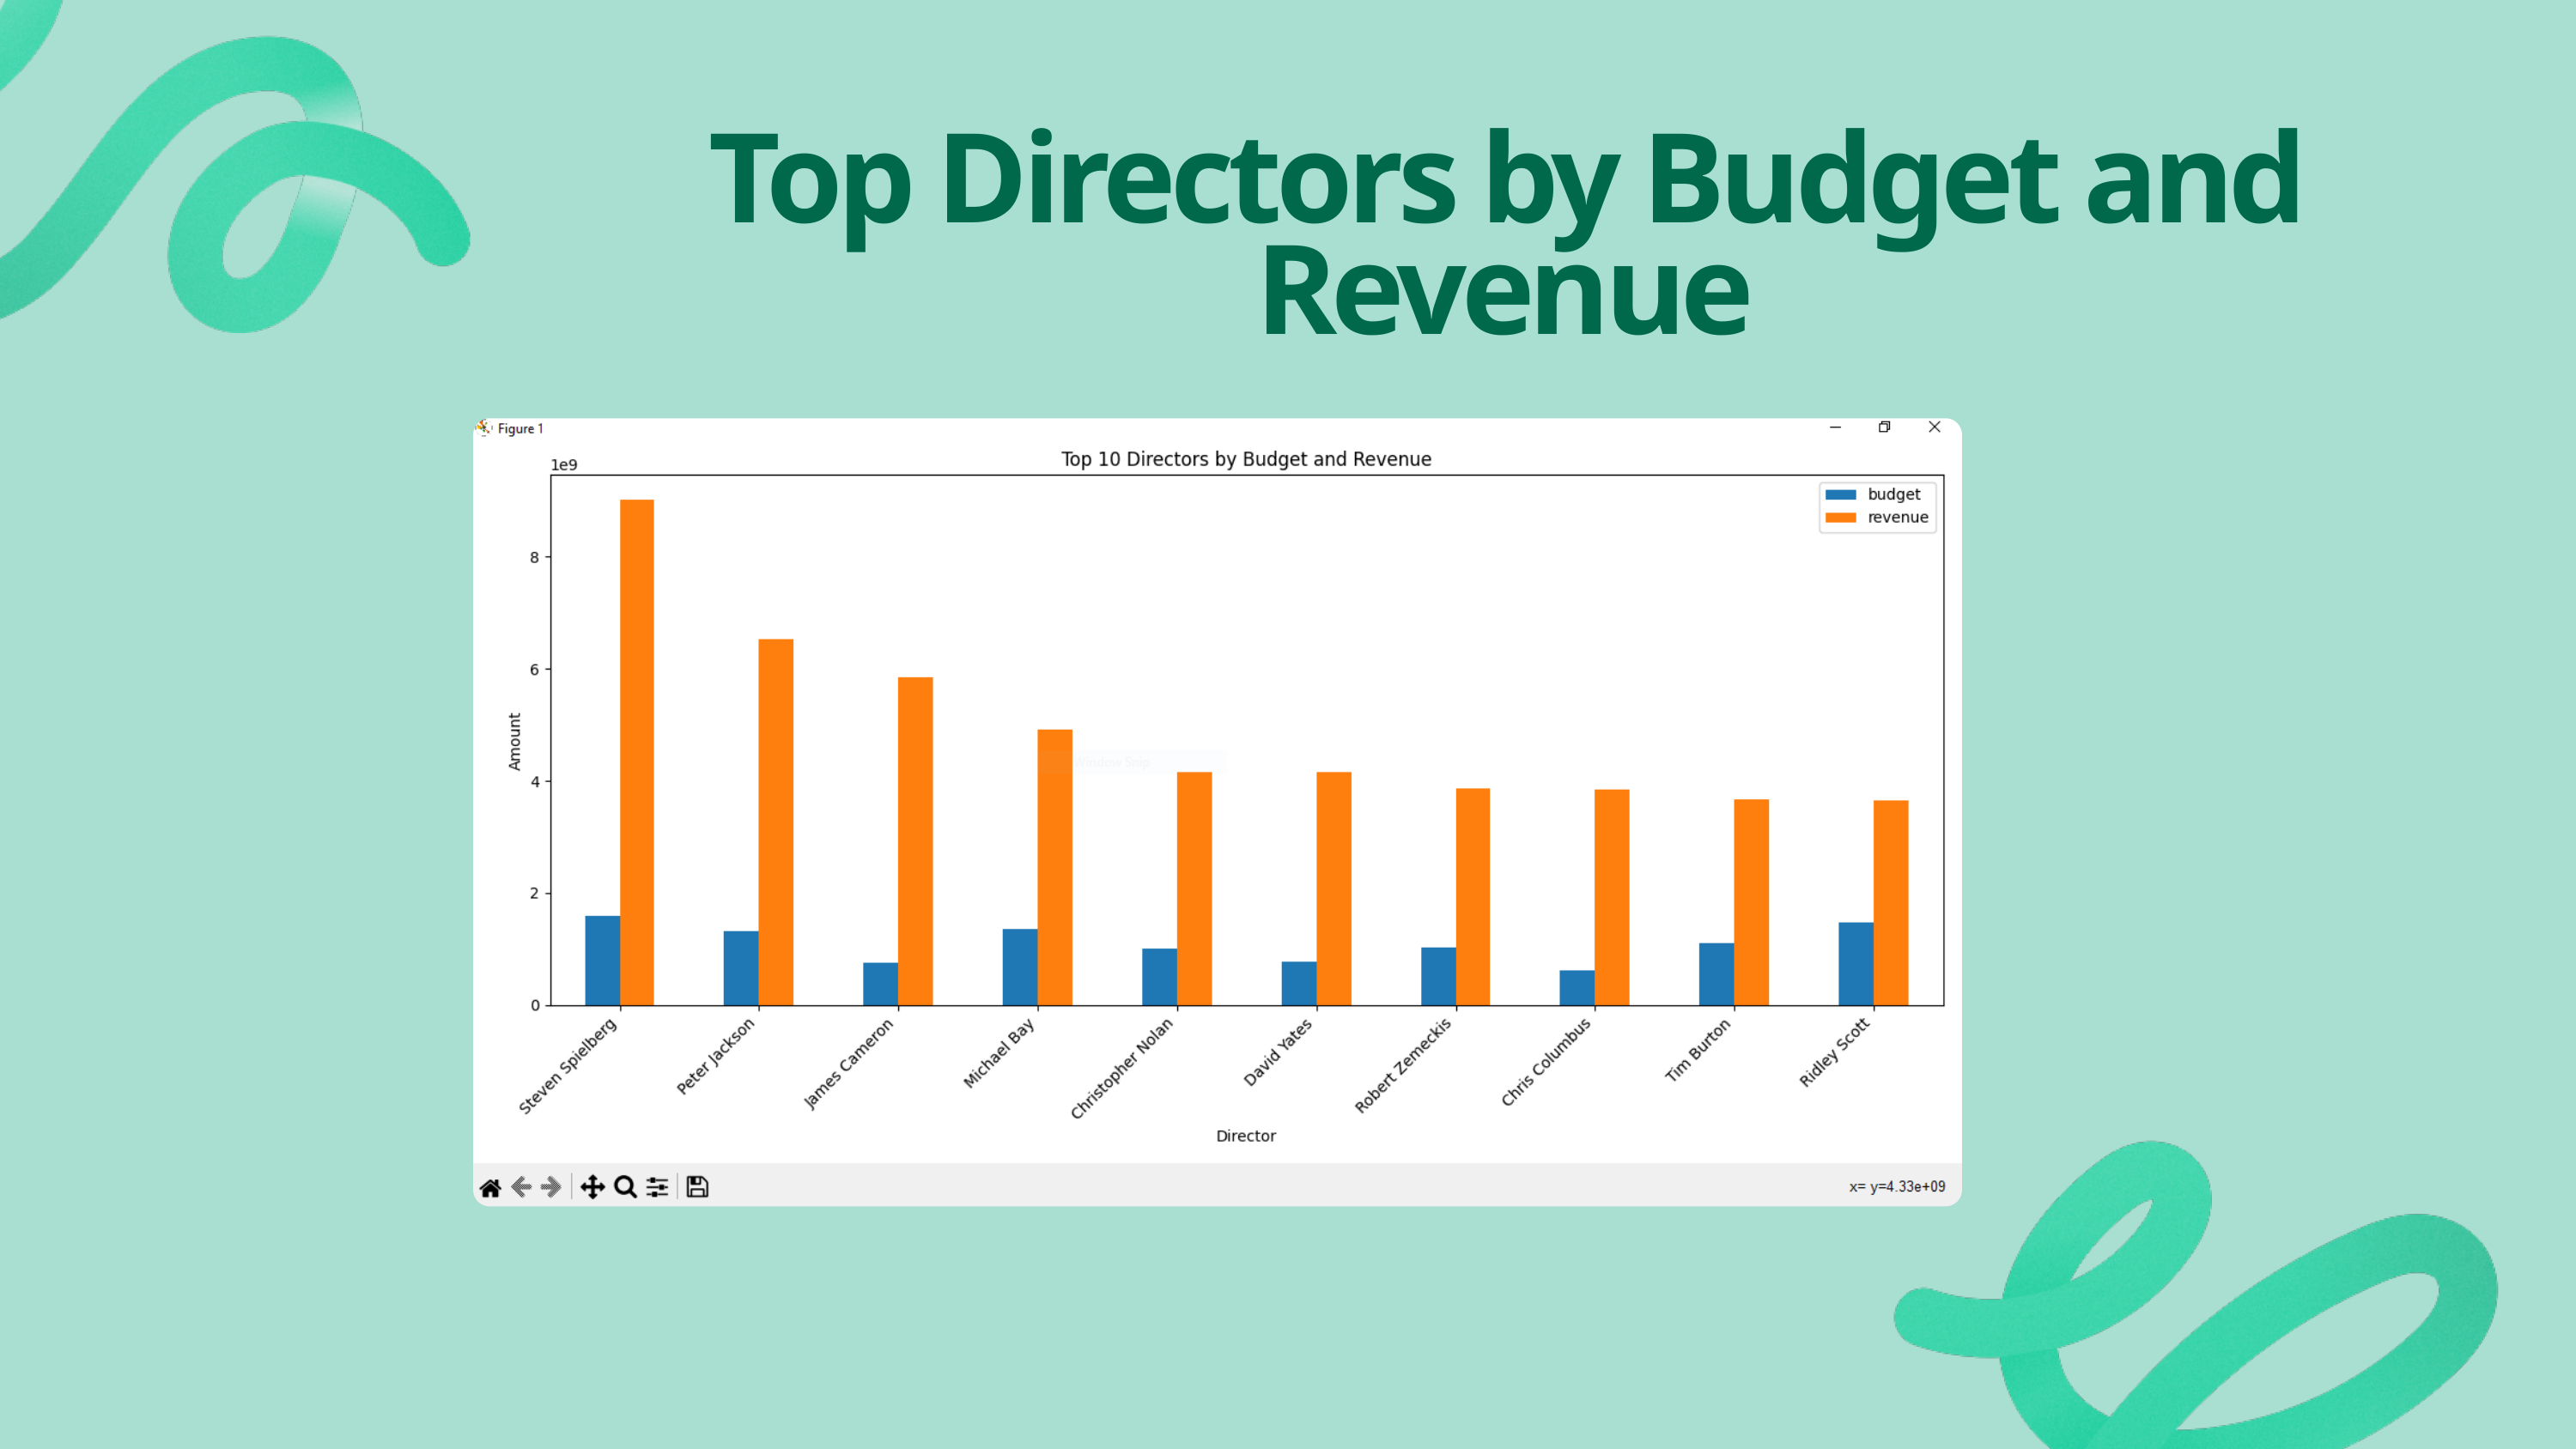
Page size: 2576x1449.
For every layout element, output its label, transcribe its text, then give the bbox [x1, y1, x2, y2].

text_box Top Directors by Budget and Revenue [473, 136, 2537, 360]
text_box [1892, 1138, 2576, 1449]
text_box [0, 0, 474, 333]
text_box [472, 417, 1963, 1207]
